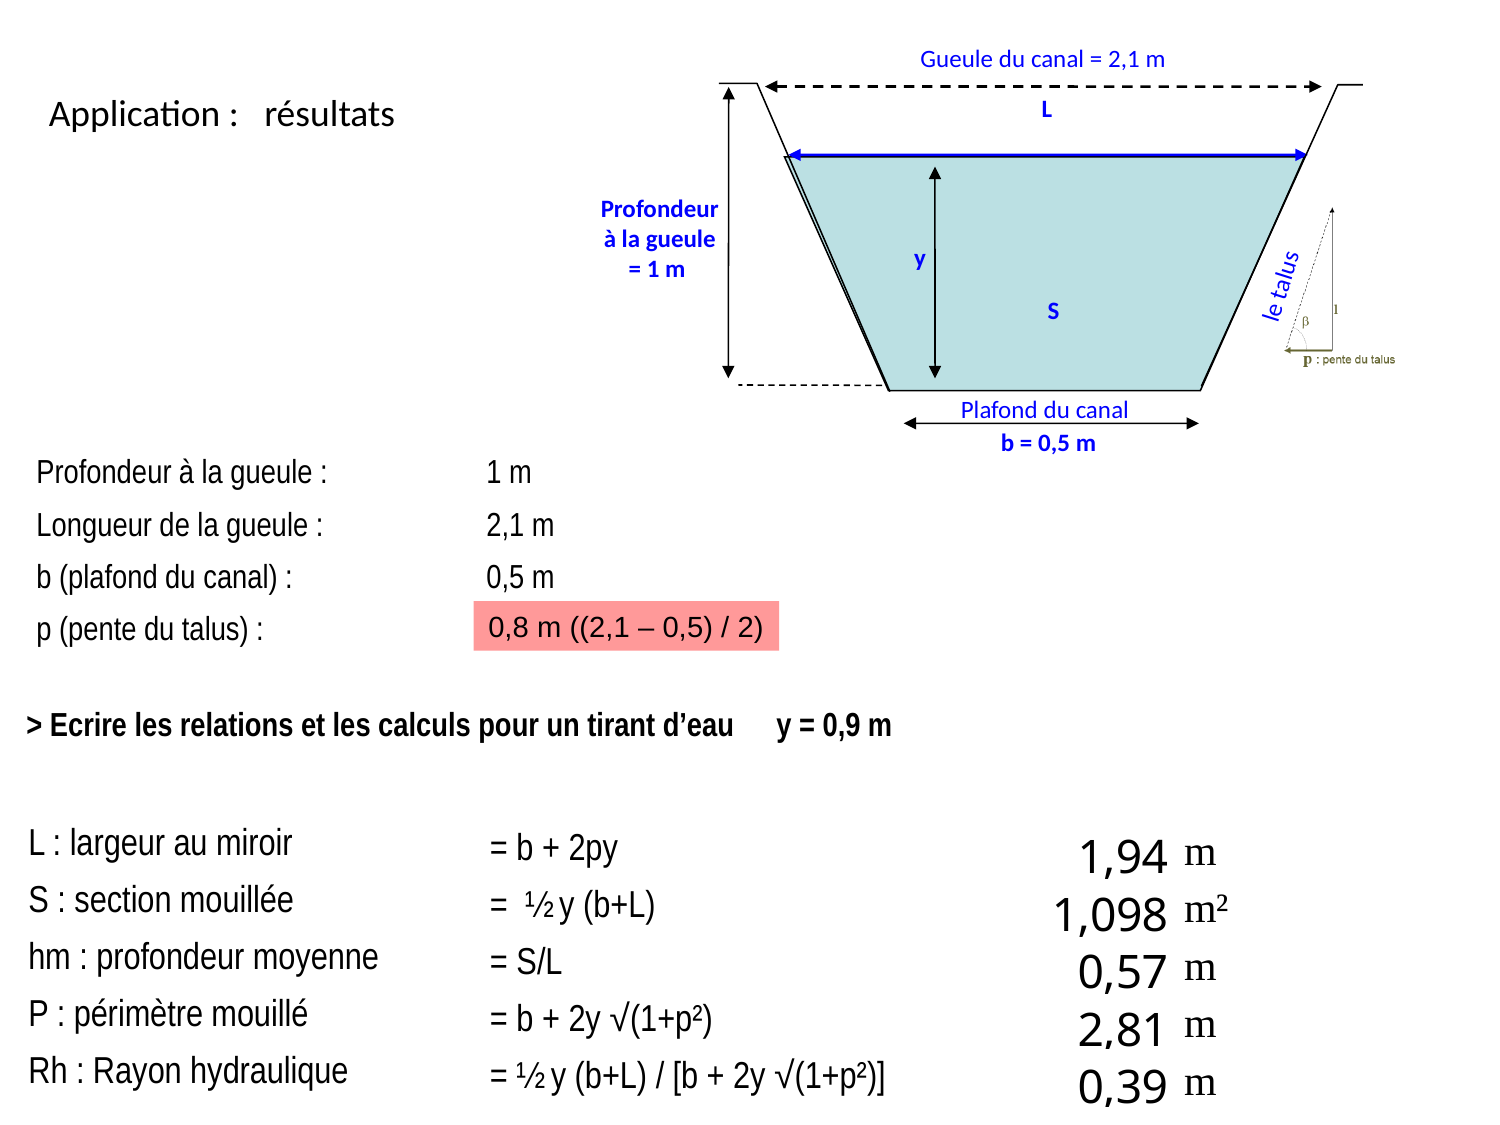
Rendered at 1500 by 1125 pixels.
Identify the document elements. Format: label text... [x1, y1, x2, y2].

picture [1256, 171, 1411, 386]
text_box = b + 2py = ½ y (b+L) = S/L = b + 2y √(1+p²) = ½ y (b+L) / [b + 2y √(1+p²)] [489, 810, 924, 1104]
text_box [928, 166, 942, 233]
text_box L : largeur au miroir S : section mouillée hm : profondeur moyenne P : périmètre mouillé Rh : Rayon hydraulique [28, 805, 954, 1099]
text_box [722, 290, 735, 379]
text_box Gueule du canal = 2,1 m [825, 35, 1262, 80]
picture [984, 818, 1279, 1112]
text_box [1201, 276, 1251, 387]
text_box [718, 83, 890, 392]
text_box Profondeur à la gueule : 1 m Longueur de la gueule : 2,1 m b (plafond du canal) : 0,5 m p (pente du talus) : ? [21, 442, 800, 655]
text_box > Ecrire les relations et les calculs pour un tirant d’eau y = 0,9 m [11, 696, 1120, 751]
text_box [1299, 84, 1363, 170]
text_box Profondeur à la gueule = 1 m [583, 185, 737, 290]
text_box le talus [1242, 301, 1251, 331]
text_box [789, 156, 1304, 391]
text_box L [1026, 84, 1075, 130]
text_box [788, 148, 1306, 162]
text_box y [899, 233, 947, 279]
text_box 0,8 m ((2,1 – 0,5) / 2) [473, 601, 780, 651]
text_box S [1032, 286, 1081, 332]
text_box [928, 279, 942, 379]
text_box Application : résultats [34, 81, 470, 141]
text_box [765, 80, 783, 93]
text_box Plafond du canal [896, 386, 1194, 432]
text_box b = 0,5 m [942, 432, 1161, 464]
text_box [1309, 80, 1322, 93]
